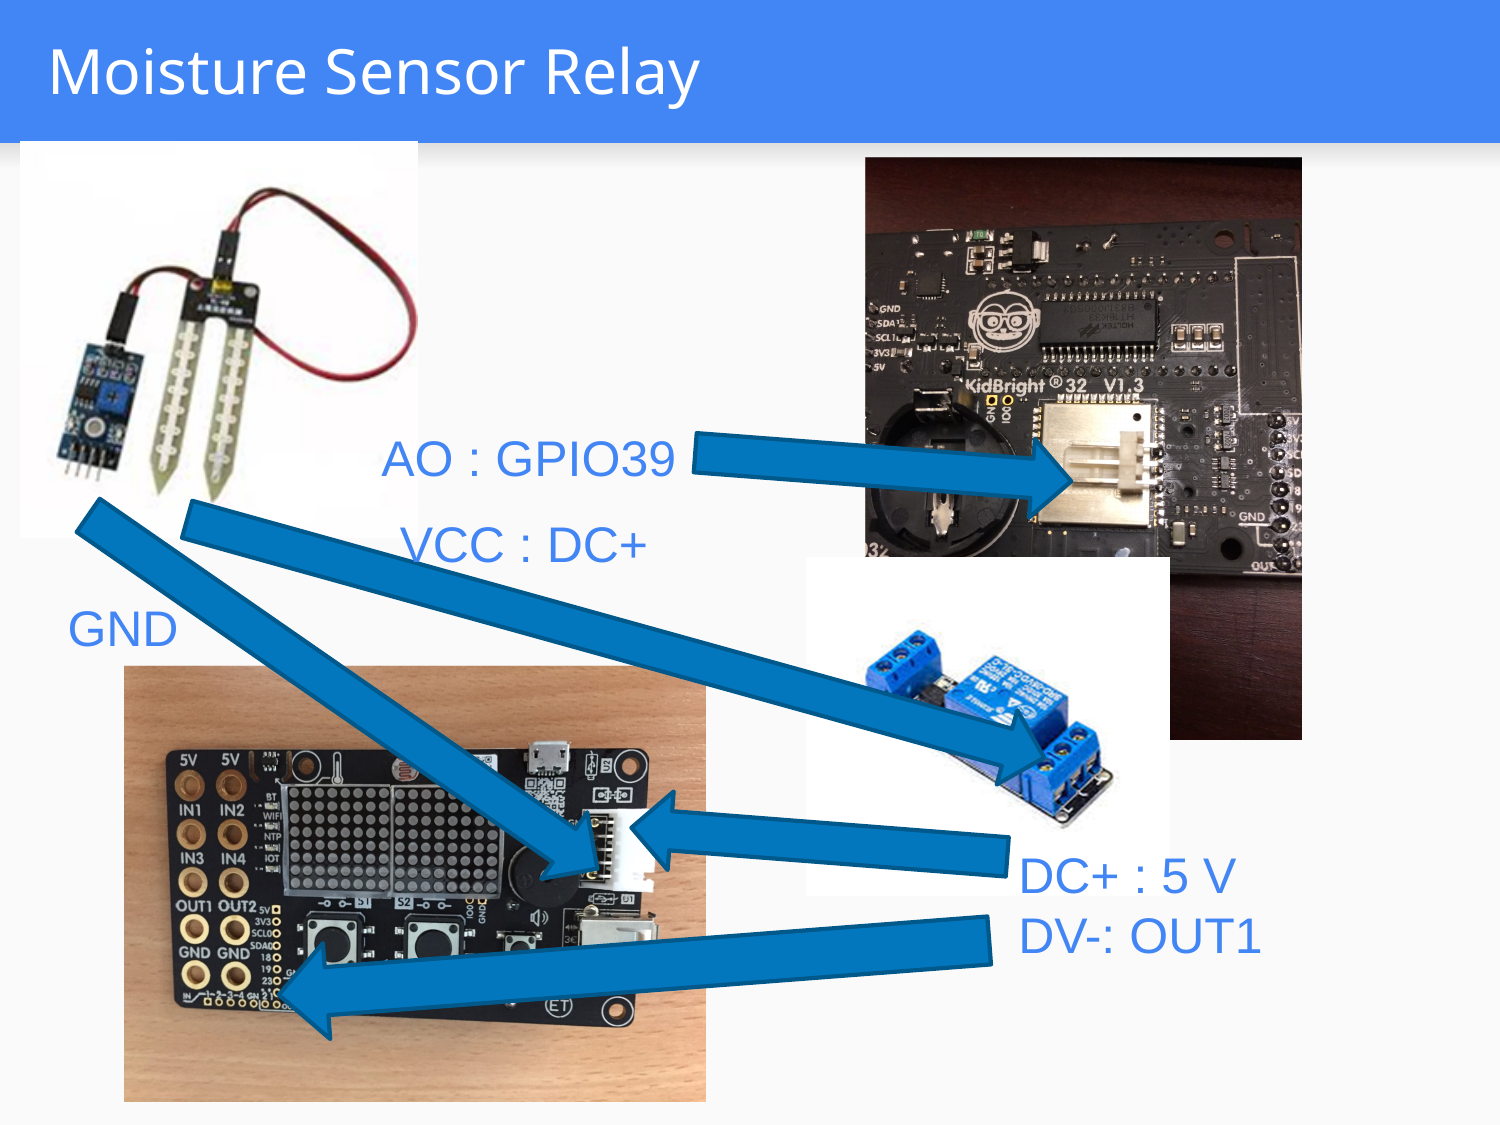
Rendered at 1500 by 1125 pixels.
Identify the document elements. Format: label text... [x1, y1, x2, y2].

text_box VCC : DC+ [384, 504, 664, 580]
text_box [710, 914, 994, 989]
text_box [710, 812, 801, 863]
title Moisture Sensor Relay [16, 3, 1464, 136]
text_box AO : GPIO39 [423, 418, 692, 554]
picture [791, 158, 1375, 897]
picture [20, 141, 419, 539]
picture [122, 664, 706, 1102]
text_box [96, 548, 341, 663]
text_box [691, 431, 786, 482]
text_box GND [52, 589, 194, 665]
text_box [210, 548, 801, 713]
text_box DC+ : 5 V DV-: OUT1 [1003, 835, 1321, 971]
